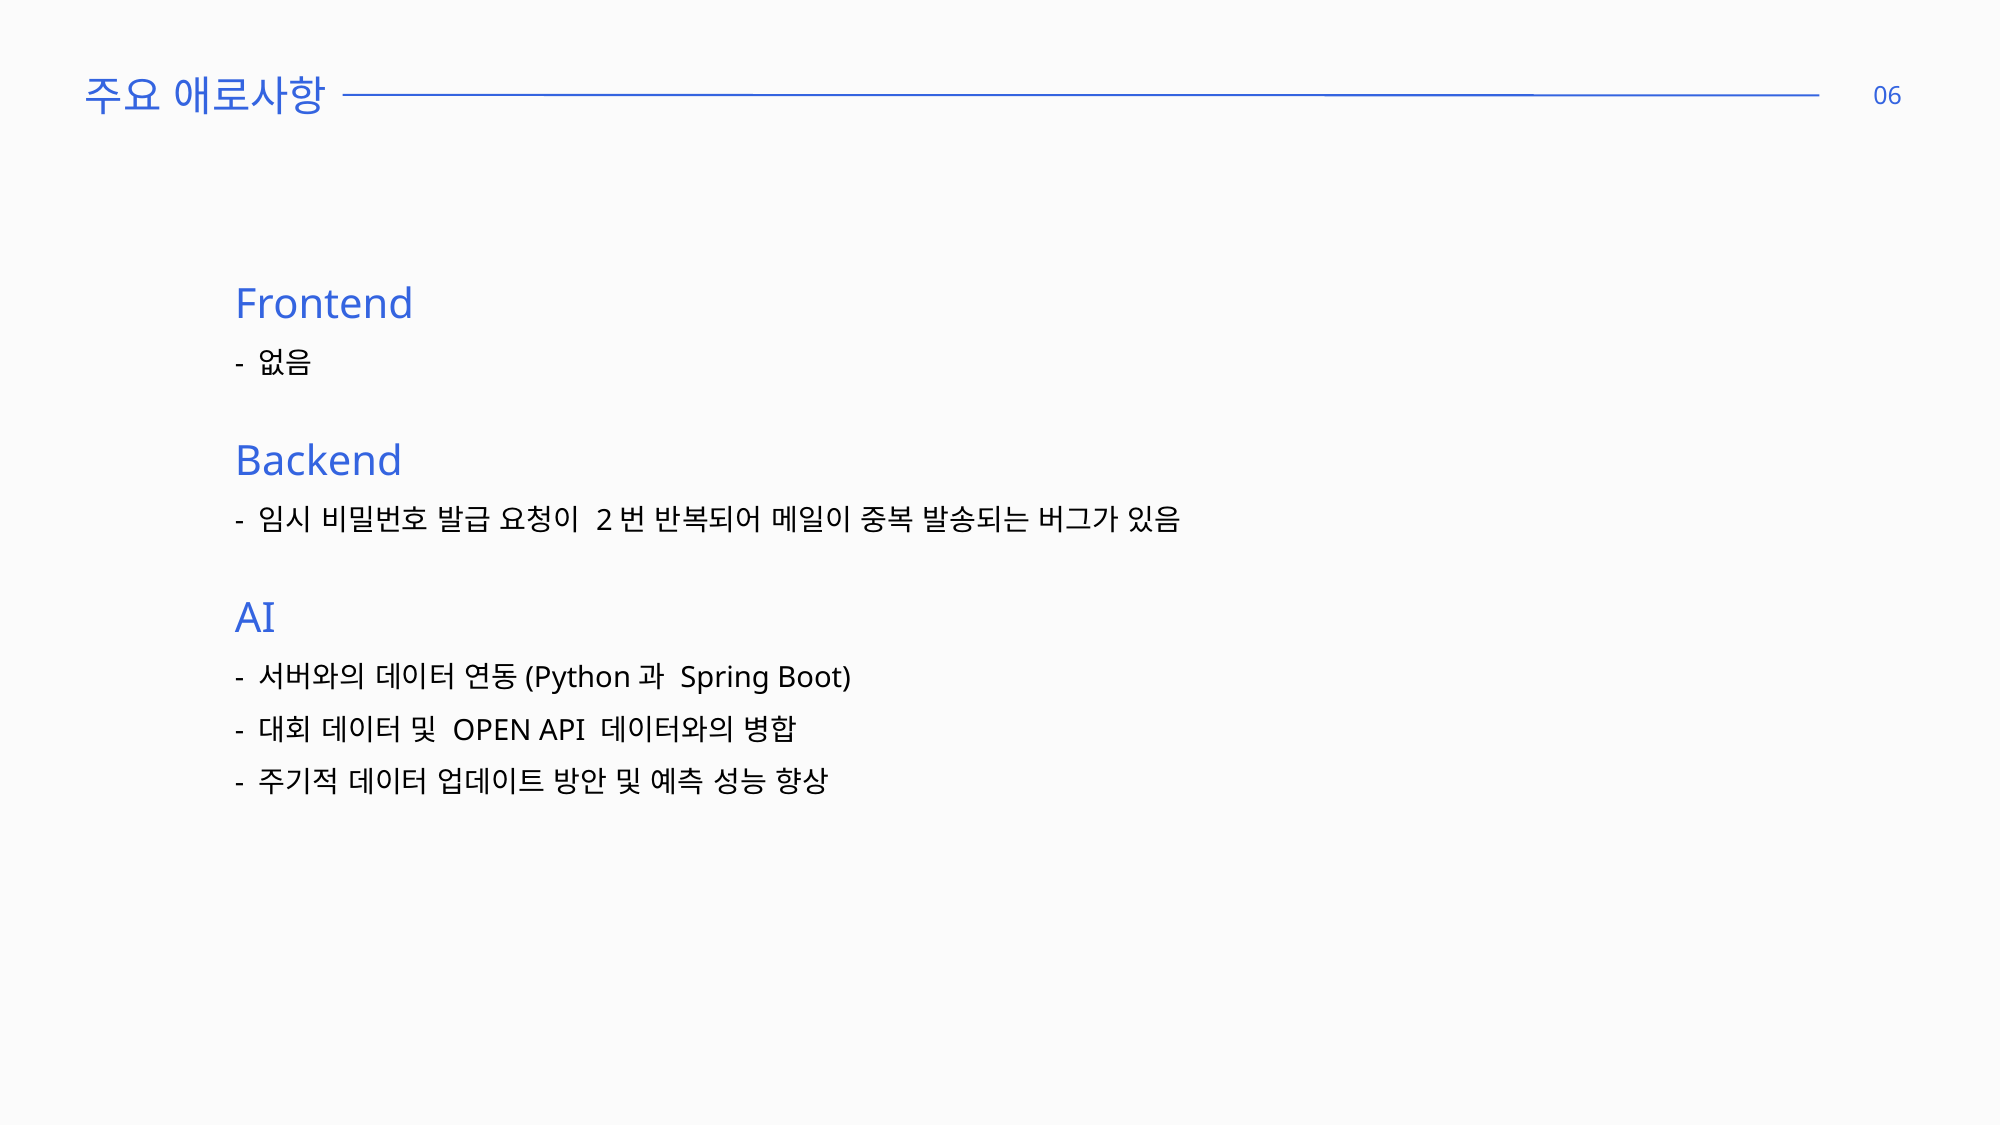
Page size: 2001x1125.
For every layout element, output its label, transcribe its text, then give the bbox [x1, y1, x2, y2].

text_box 주요 애로사항 [70, 62, 343, 128]
text_box Frontend - 없음 Backend - 임시 비밀번호 발급 요청이 2번 반복되어 메일이 중복 발송되는 버그가 있음 AI - 서버와의 데이터 연동(Python과 Spring Boot) - 대회 데이터 및 OPEN API 데이터와의 병합 - 주기적 데이터 업데이트 방안 및 예측 성능 향상 [220, 244, 1198, 806]
text_box 06 [1858, 72, 1917, 118]
